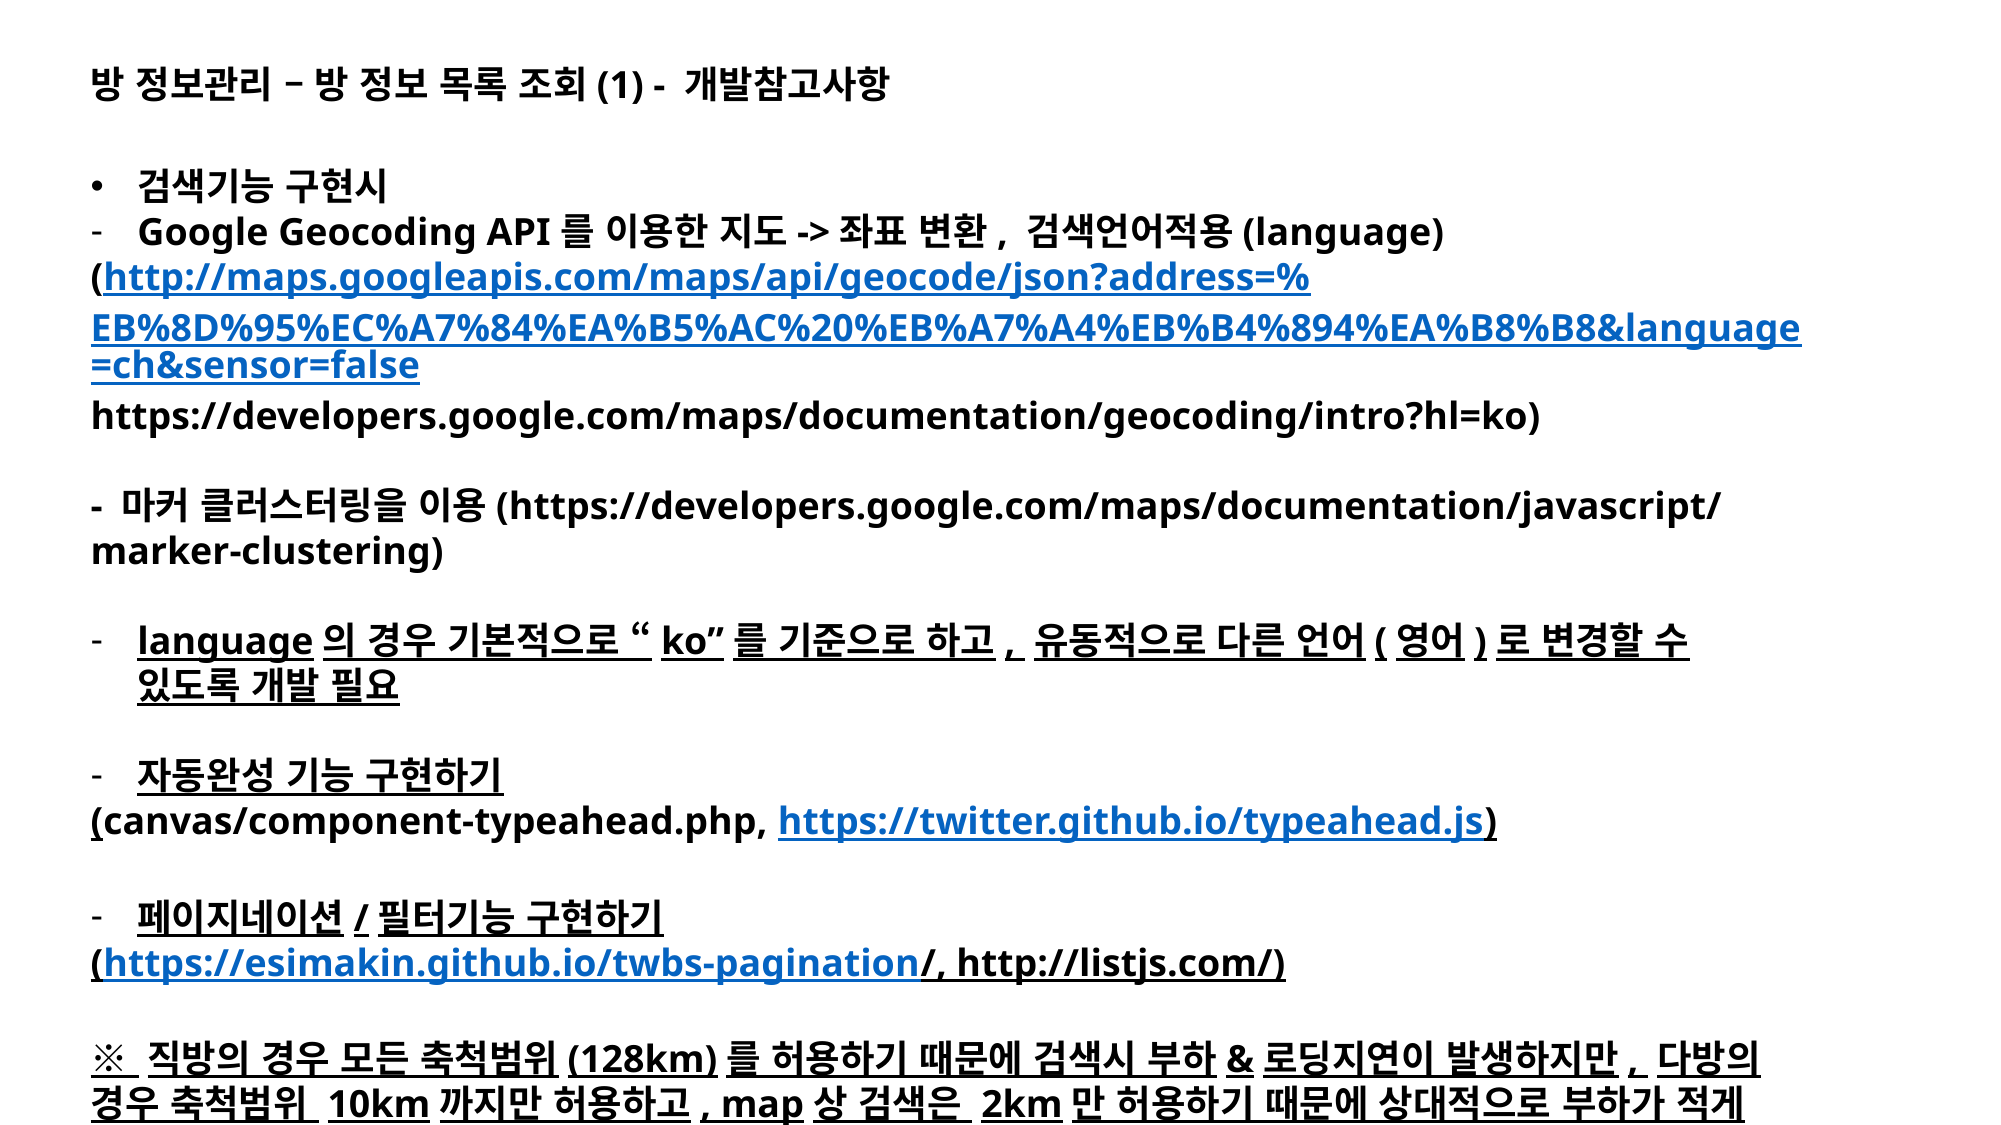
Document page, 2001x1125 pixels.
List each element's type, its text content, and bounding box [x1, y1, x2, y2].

text_box 방 정보관리 – 방 정보 목록 조회(1) - 개발참고사항 [75, 53, 1229, 114]
text_box 검색기능 구현시 Google Geocoding API를 이용한 지도->좌표 변환, 검색언어적용(language) (http://maps.googleapis.com/maps/api/geocode/json?address=%EB%8D%95%EC%A7%84%EA%B5%AC%20%EB%A7%A4%EB%B4%894%EA%B8%B8&language=ch&sensor=false https://developers.google.com/maps/documentation/geocoding/intro?hl=ko) - 마커 클러스터링을 이용(https://developers.google.com/maps/documentation/javascript/marker-clustering) language의 경우 기본적으로 “ko”를 기준으로 하고, 유동적으로 다른 언어(영어)로 변경할 수 있도록 개발 필요 자동완성 기능 구현하기 (canvas/component-typeahead.php, https://twitter.github.io/typeahead.js) 페이지네이션/필터기능 구현하기 (https://esimakin.github.io/twbs-pagination/, http://listjs.com/) ※ 직방의 경우 모든 축척범위(128km)를 허용하기 때문에 검색시 부하&로딩지연이 발생하지만, 다방의 경우 축척범위 10km까지만 허용하고, map상 검색은 2km만 허용하기 때문에 상대적으로 부하가 적게 발생하는 장점이 있음 [75, 155, 1818, 1125]
